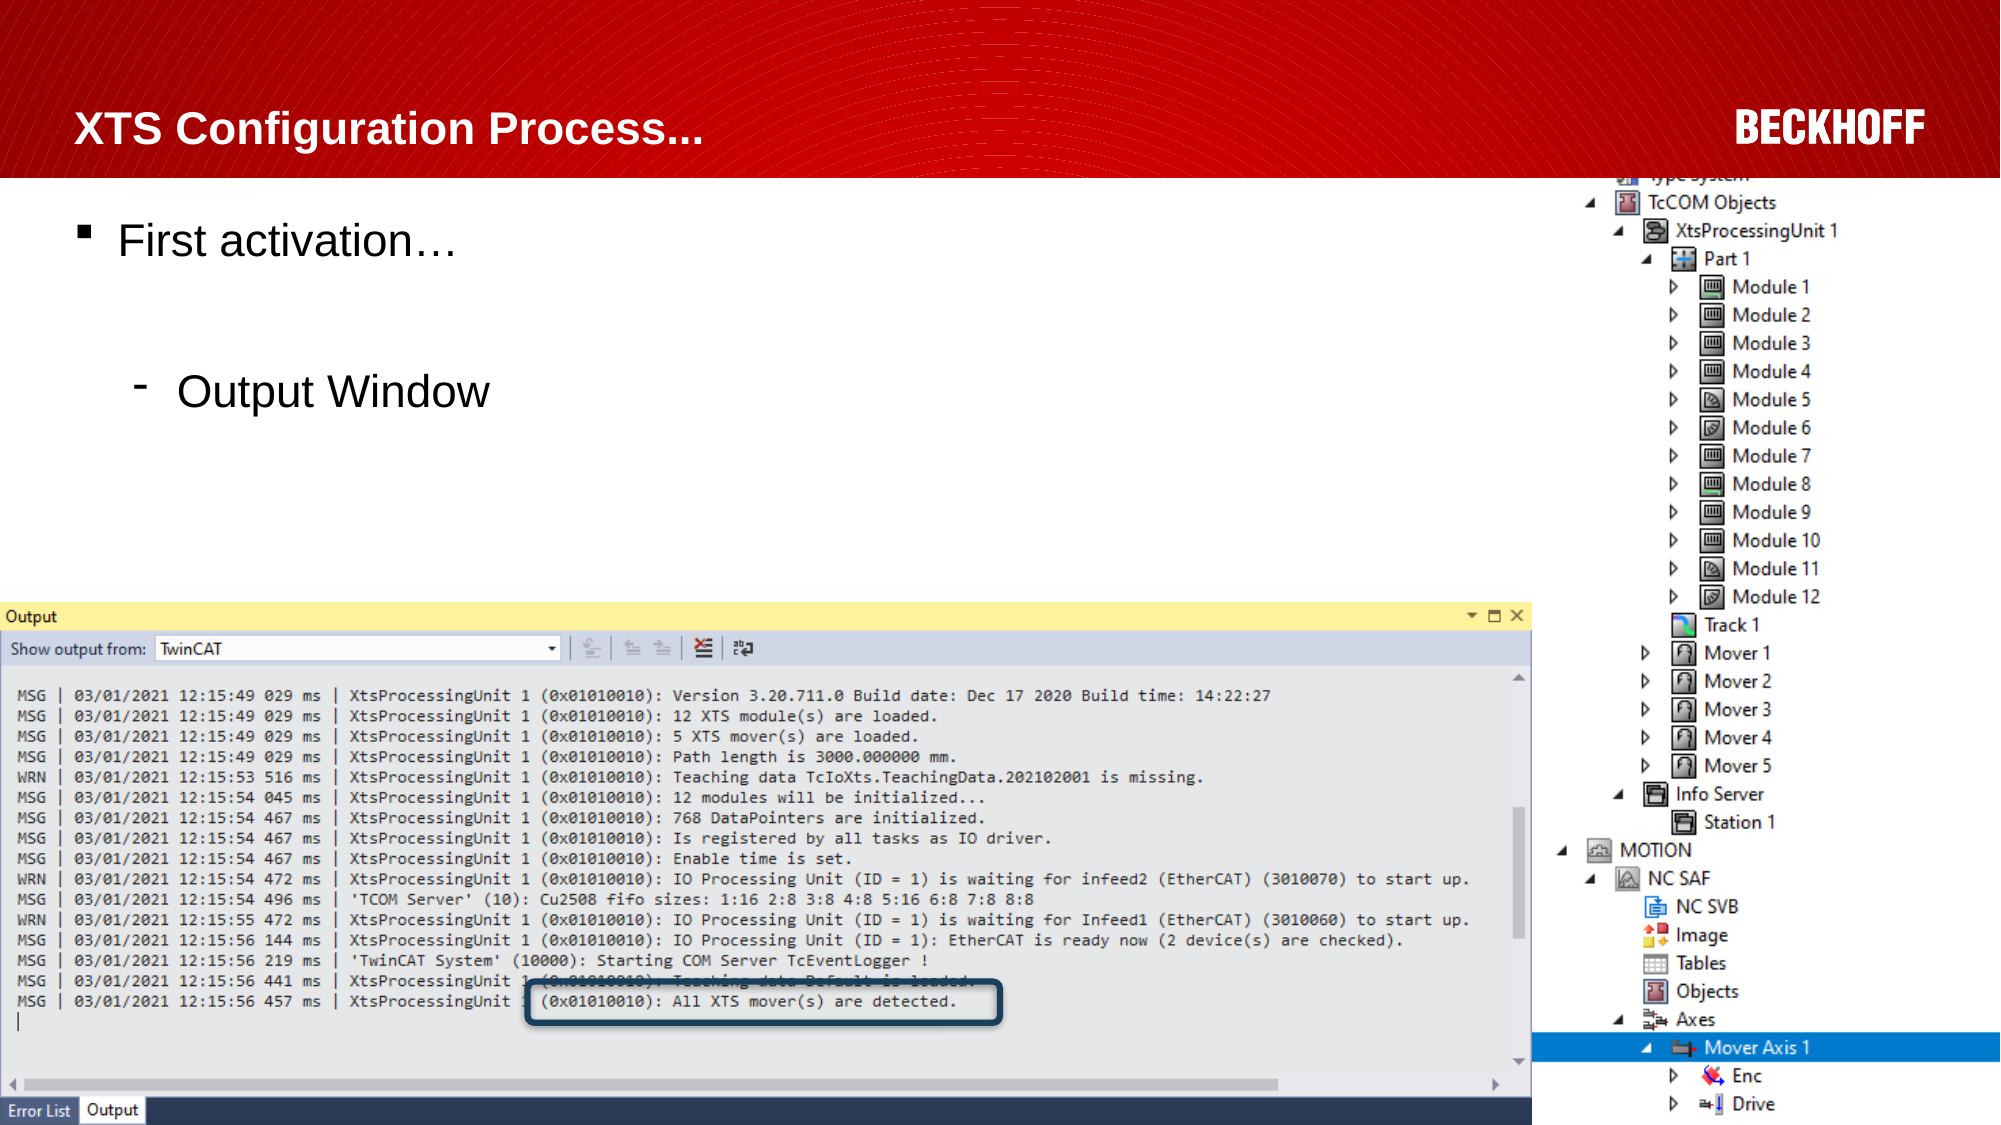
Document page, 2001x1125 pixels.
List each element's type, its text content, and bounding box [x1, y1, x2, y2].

picture [0, 178, 2000, 1125]
list First activation… Output Window [0, 178, 1529, 601]
title XTS Configuration Process... [0, 73, 1663, 178]
picture [1727, 98, 1934, 155]
